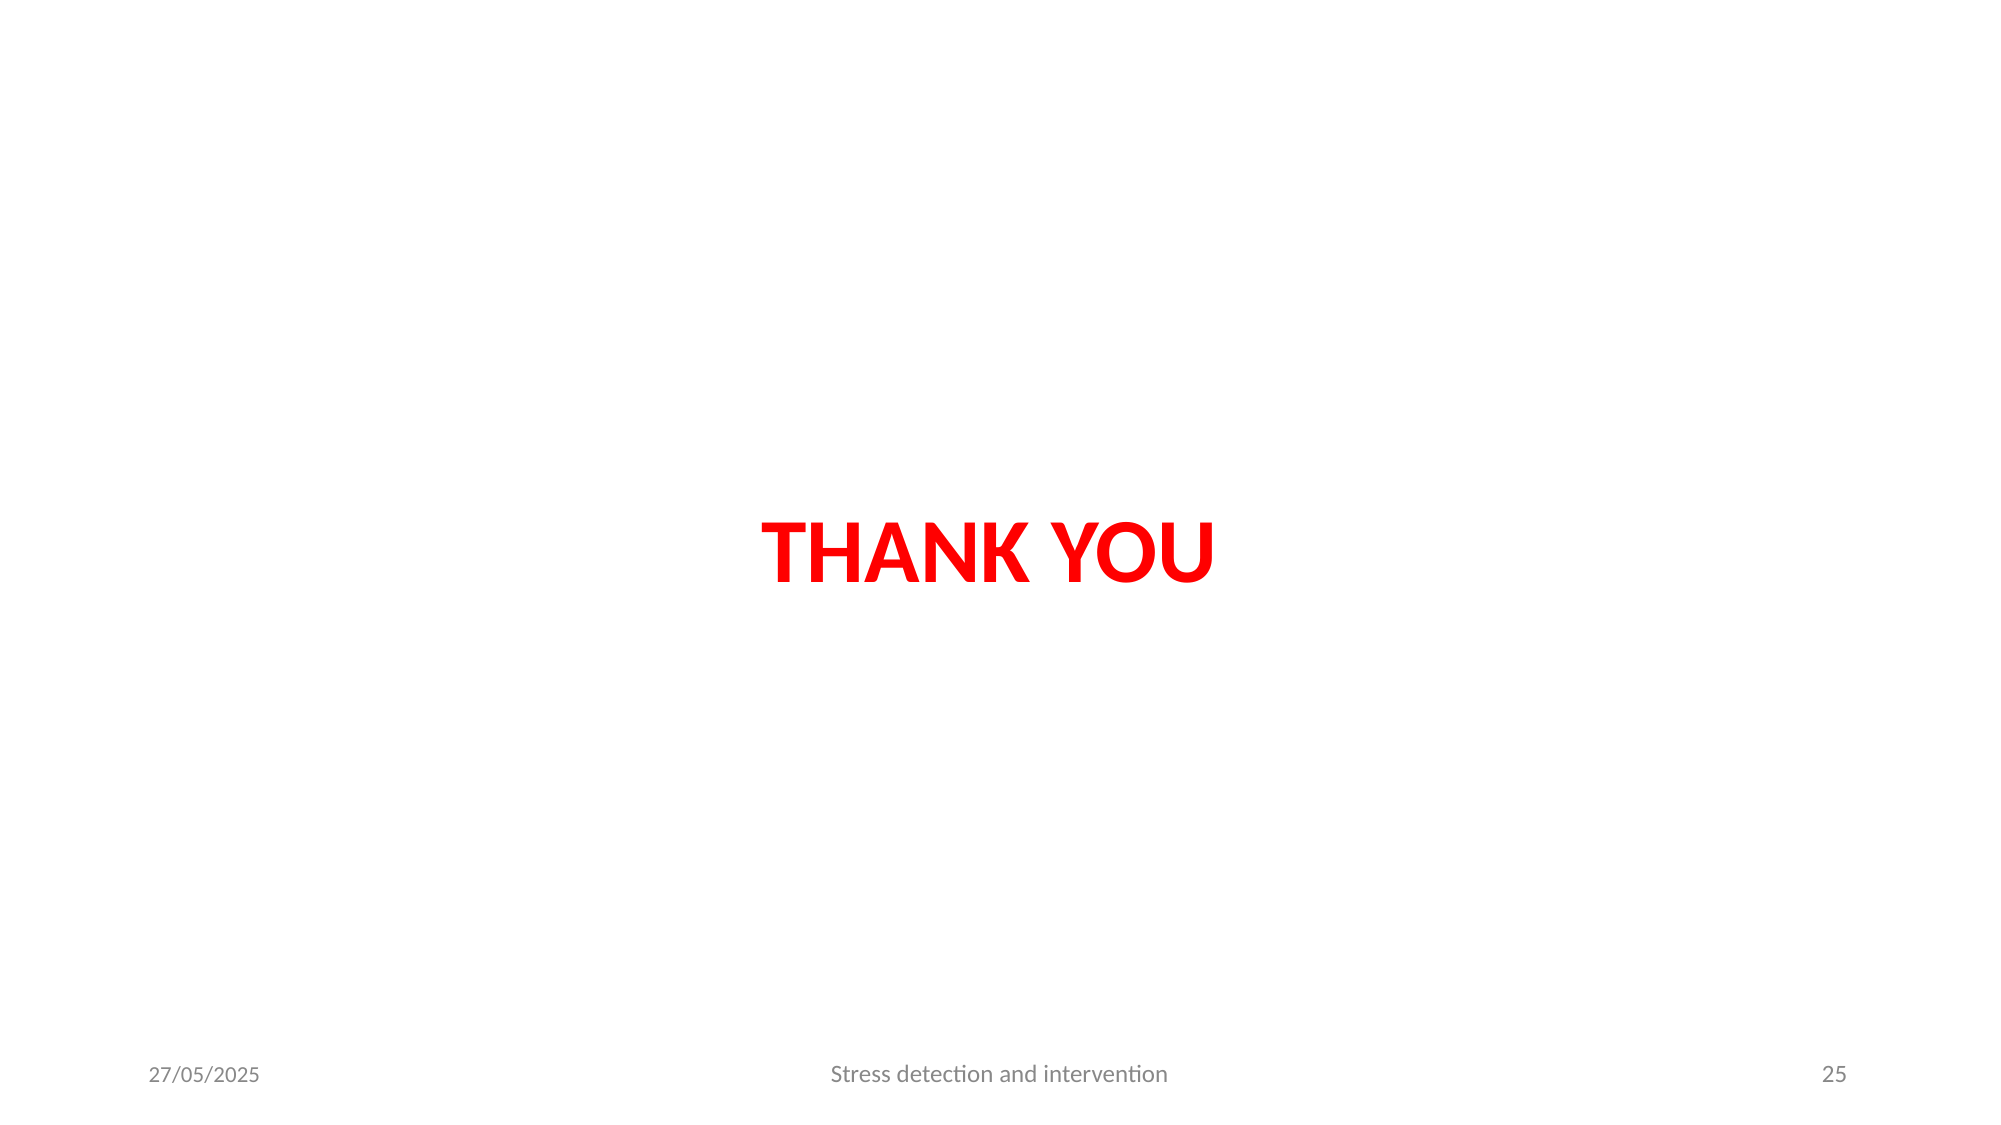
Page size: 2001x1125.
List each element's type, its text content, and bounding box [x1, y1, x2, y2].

slide_number ‹#› [1412, 1042, 1863, 1103]
text_box 27/05/2025 [133, 1044, 455, 1094]
footer Stress detection and intervention [662, 1042, 1338, 1103]
title THANK YOU [127, 444, 1853, 662]
